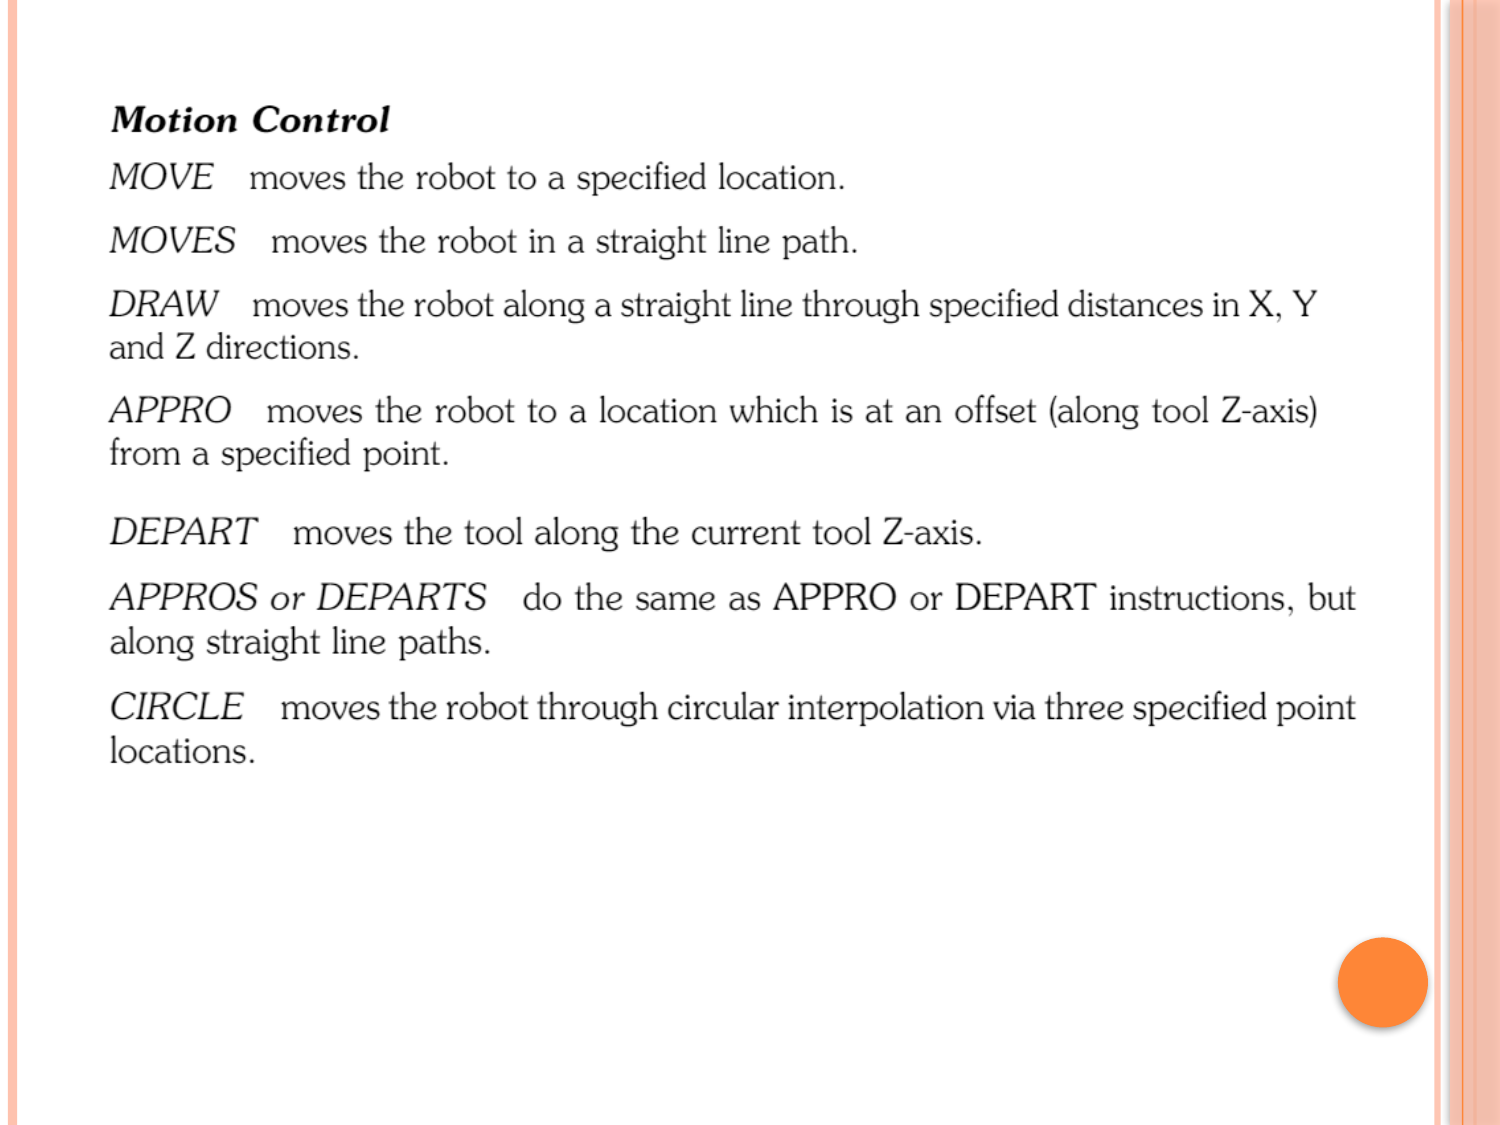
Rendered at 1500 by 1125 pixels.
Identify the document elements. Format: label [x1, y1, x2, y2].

picture [49, 99, 1414, 801]
